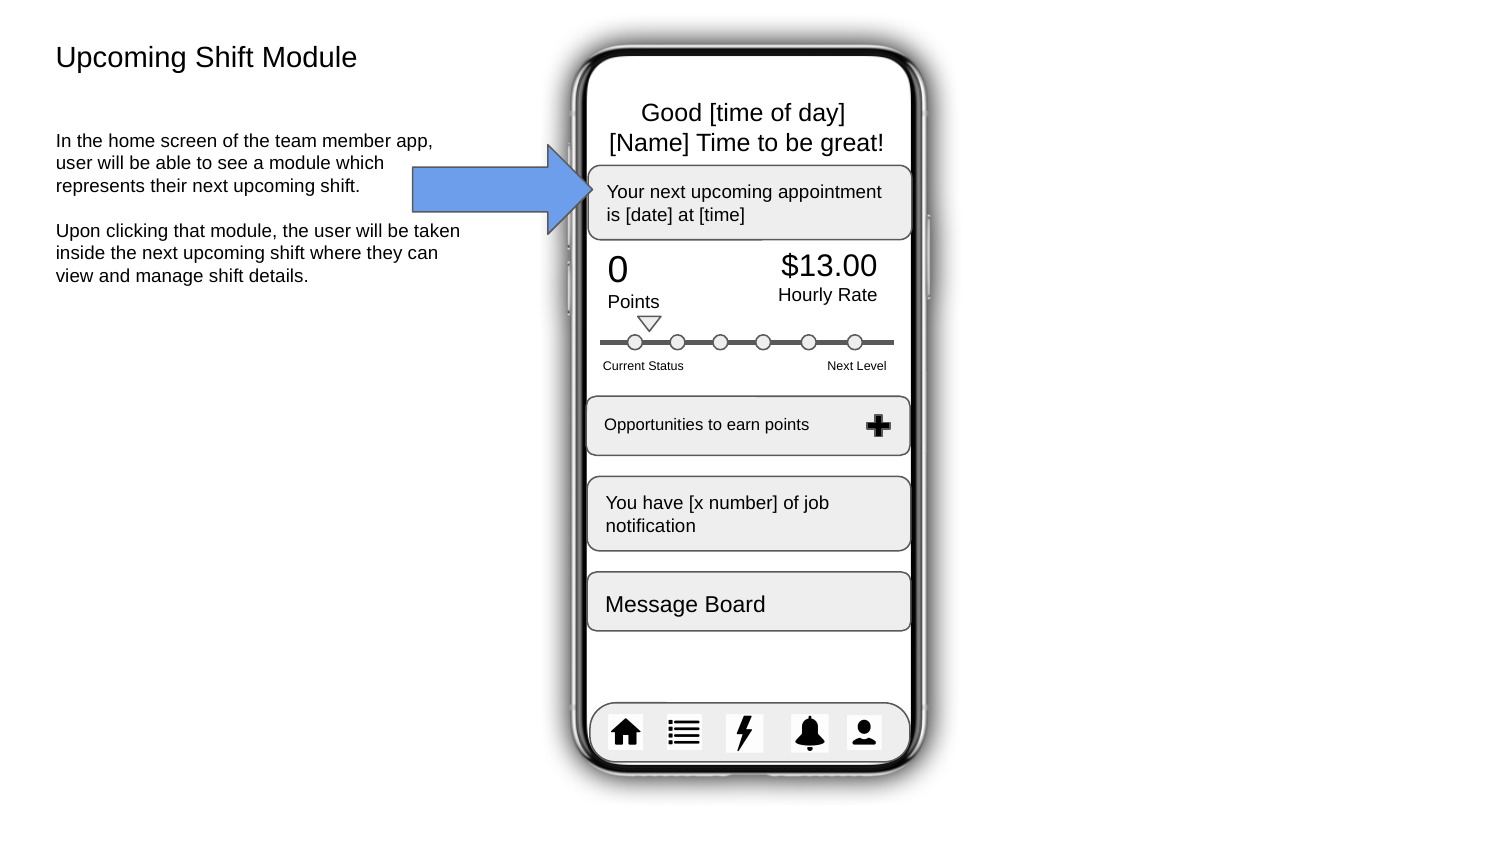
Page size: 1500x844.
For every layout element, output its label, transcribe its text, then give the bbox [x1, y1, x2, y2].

picture [537, 13, 963, 808]
text_box [412, 167, 532, 212]
text_box In the home screen of the team member app, user will be able to see a module which represents their next upcoming shift. Upon clicking that module, the user will be taken inside the next upcoming shift where they can view and manage shift details. [40, 113, 476, 769]
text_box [599, 334, 895, 350]
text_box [589, 702, 911, 763]
text_box Upcoming Shift Module [40, 23, 439, 113]
